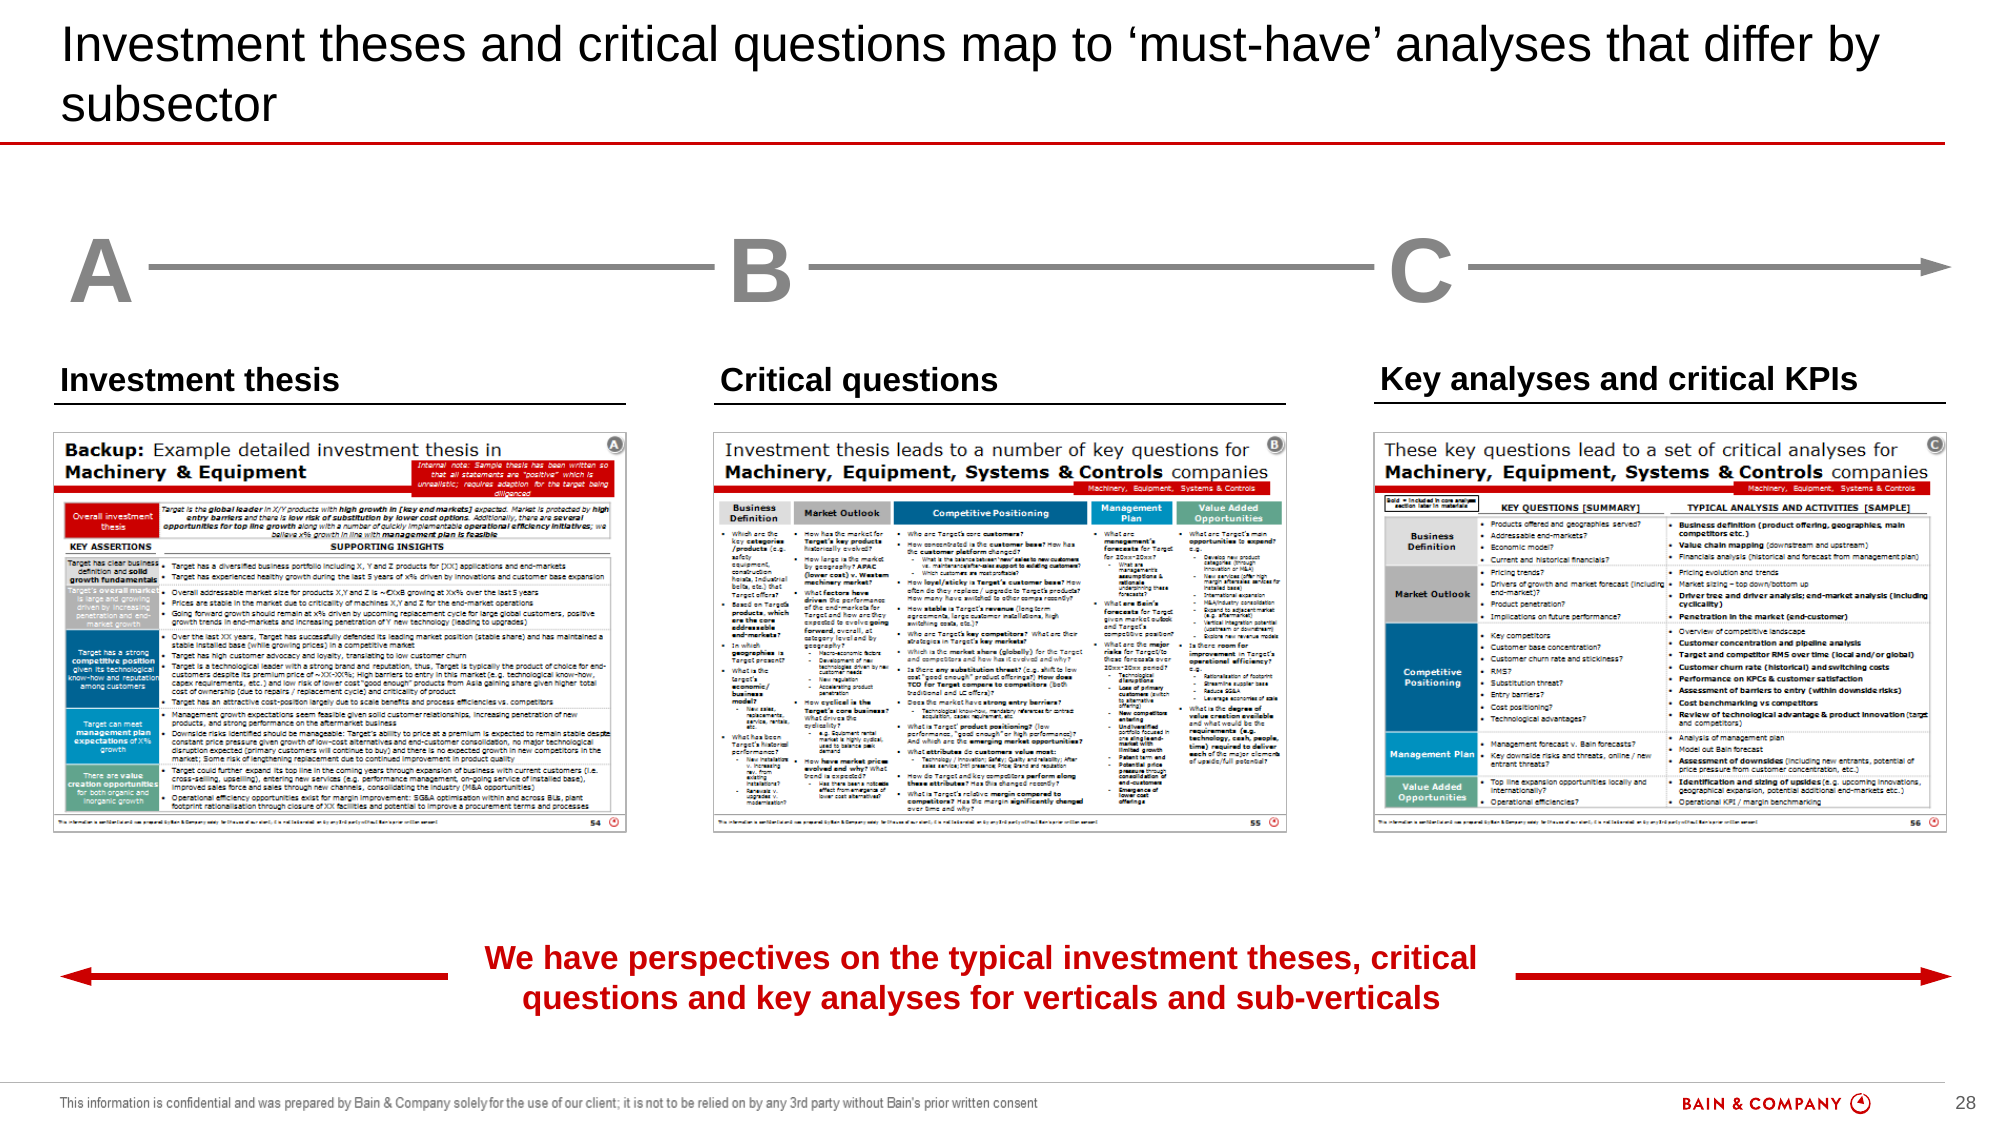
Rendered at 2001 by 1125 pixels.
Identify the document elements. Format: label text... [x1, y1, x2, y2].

picture [51, 1089, 1103, 1119]
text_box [1374, 350, 1946, 403]
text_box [54, 352, 626, 405]
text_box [714, 352, 1286, 405]
text_box A [54, 210, 150, 324]
picture [714, 433, 1286, 832]
text_box B [714, 210, 810, 266]
text_box We have perspectives on the typical investment theses, critical questions and key analyses for verticals and sub-verticals [448, 977, 1516, 1024]
text_box B [714, 268, 810, 324]
picture [1374, 433, 1946, 832]
text_box C [1373, 268, 1469, 324]
title Investment theses and critical questions map to ‘must-have’ analyses that differ by subsector [54, 0, 1945, 144]
picture [54, 433, 626, 832]
text_box We have perspectives on the typical investment theses, critical questions and key analyses for verticals and sub-verticals [448, 928, 1516, 976]
text_box C [1373, 210, 1469, 266]
